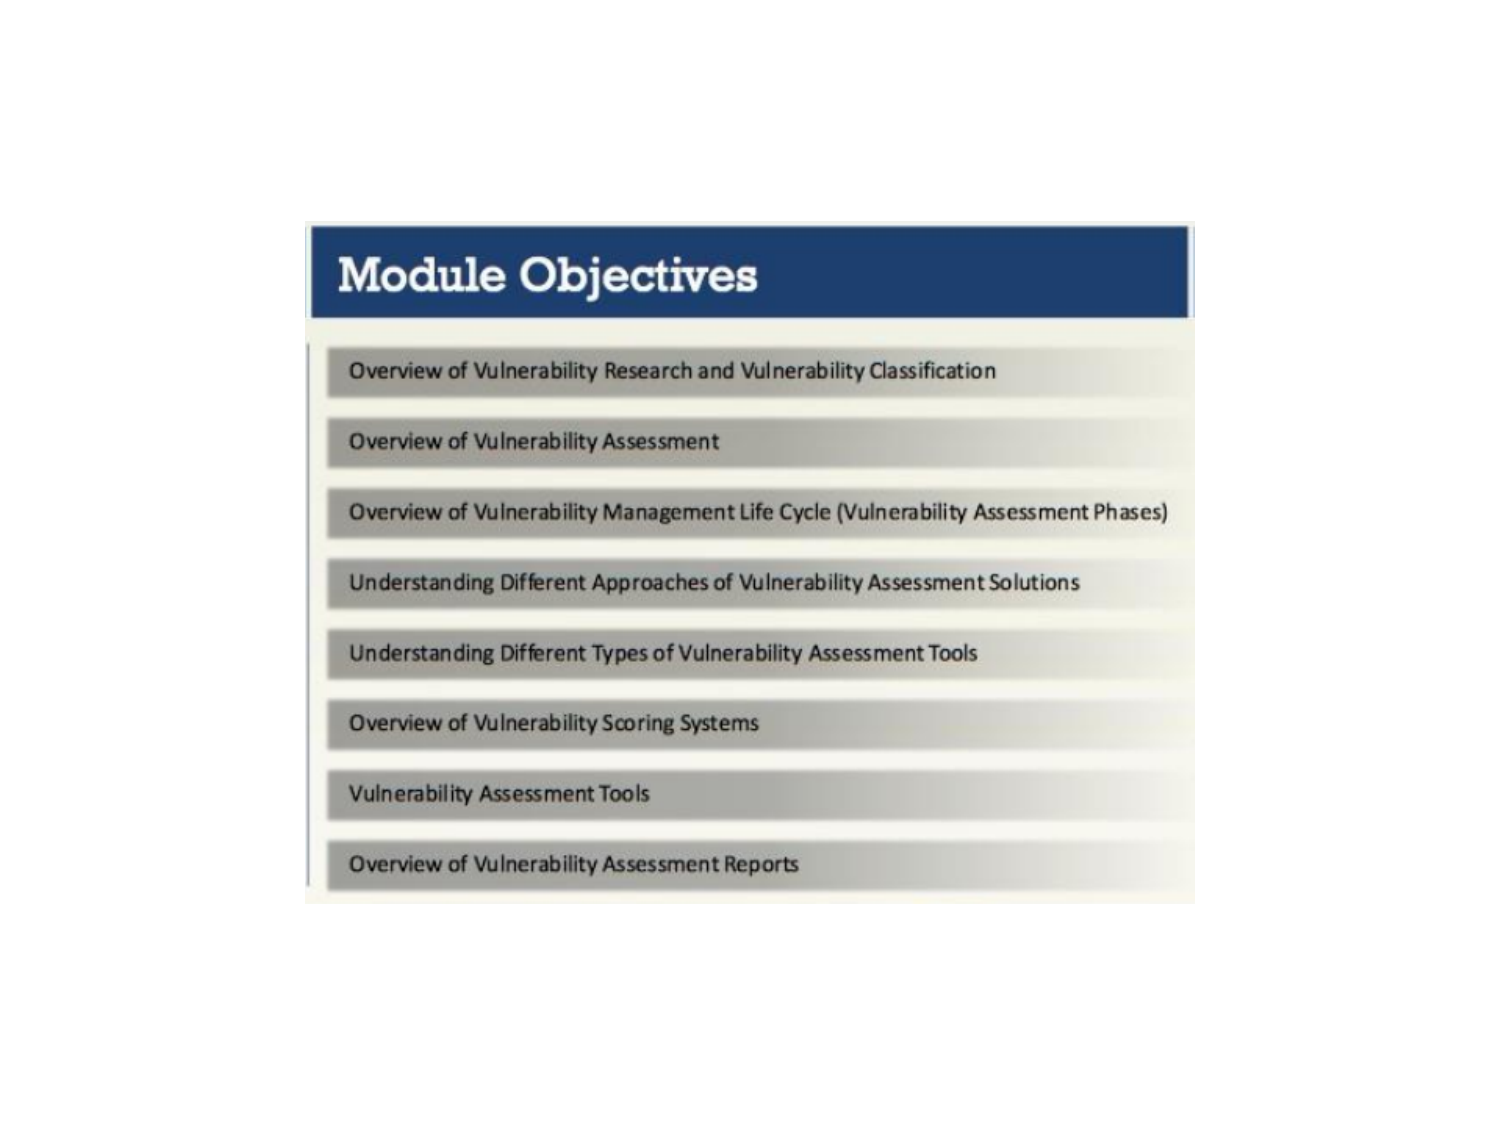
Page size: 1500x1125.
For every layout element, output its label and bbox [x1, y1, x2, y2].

picture [305, 220, 1195, 905]
